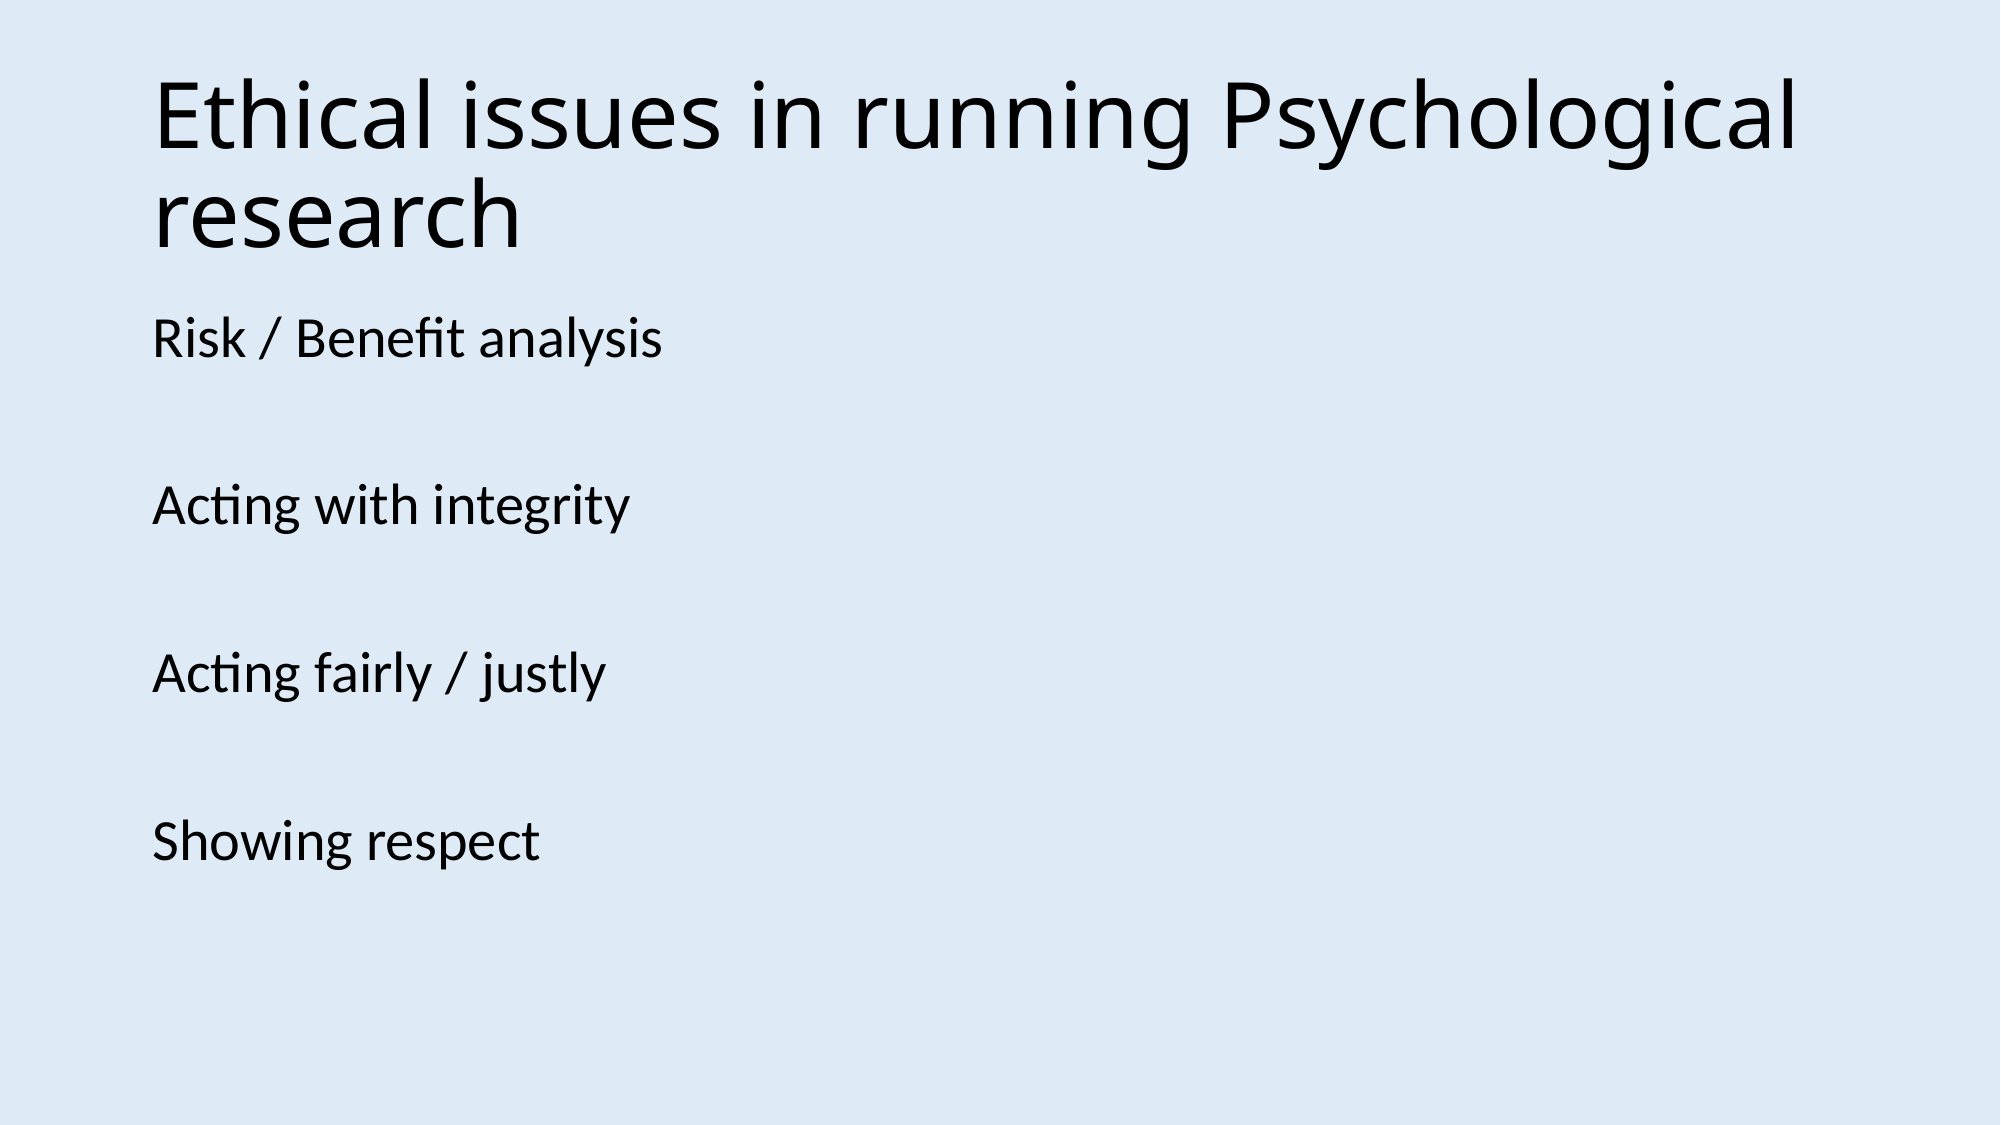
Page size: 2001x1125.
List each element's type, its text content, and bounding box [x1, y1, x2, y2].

list Risk / Benefit analysis Acting with integrity Acting fairly / justly Showing respect [137, 299, 1863, 1014]
title Ethical issues in running Psychological research [137, 59, 1913, 278]
